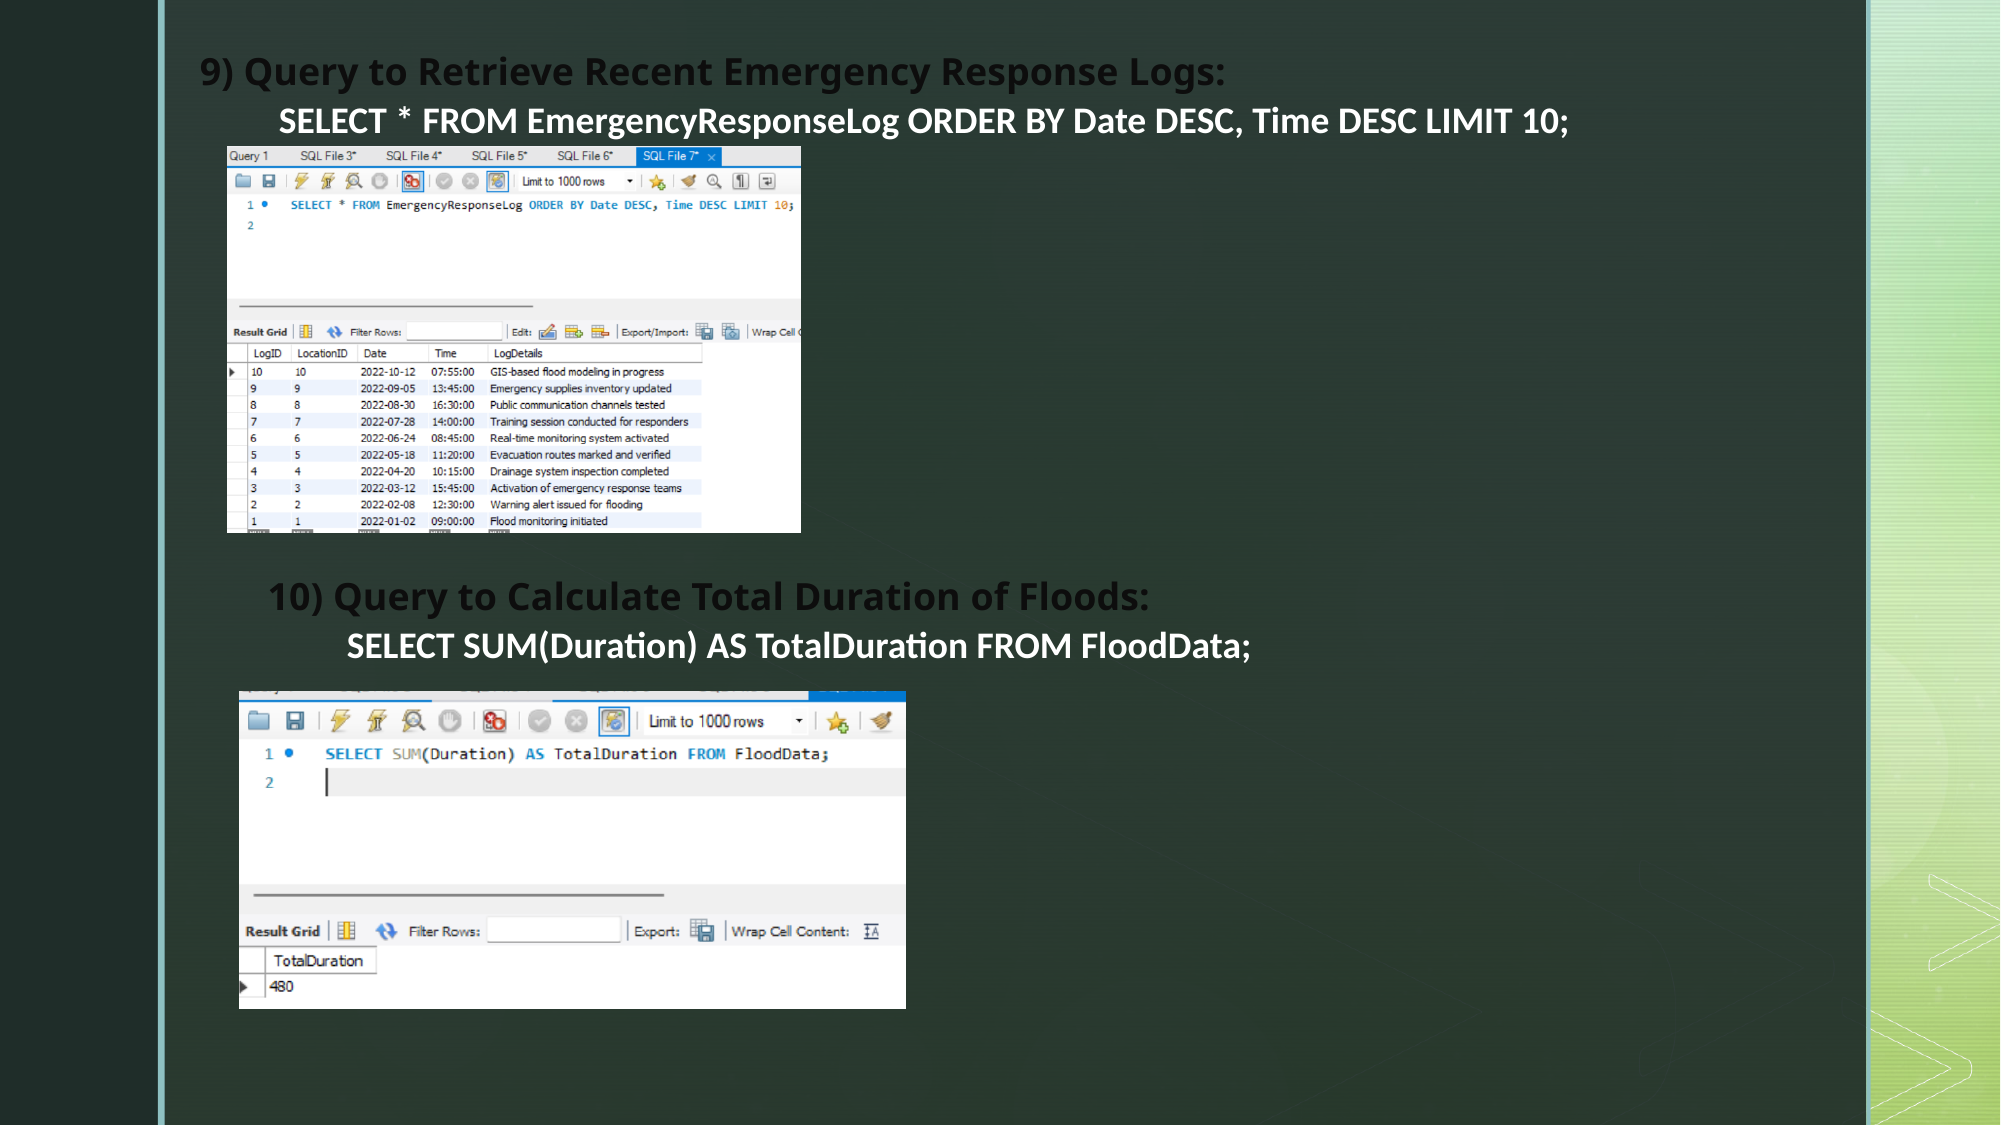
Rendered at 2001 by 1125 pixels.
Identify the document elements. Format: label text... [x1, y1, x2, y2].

text_box 9) Query to Retrieve Recent Emergency Response Logs: SELECT * FROM EmergencyResponseLog ORDER BY Date DESC, Time DESC LIMIT 10; [184, 37, 1826, 149]
picture [1871, 0, 2001, 1125]
picture [239, 691, 906, 1010]
text_box 10) Query to Calculate Total Duration of Floods: SELECT SUM(Duration) AS TotalDuration FROM FloodData; [252, 562, 1687, 674]
picture [226, 146, 801, 533]
text_box [308, 468, 2000, 544]
